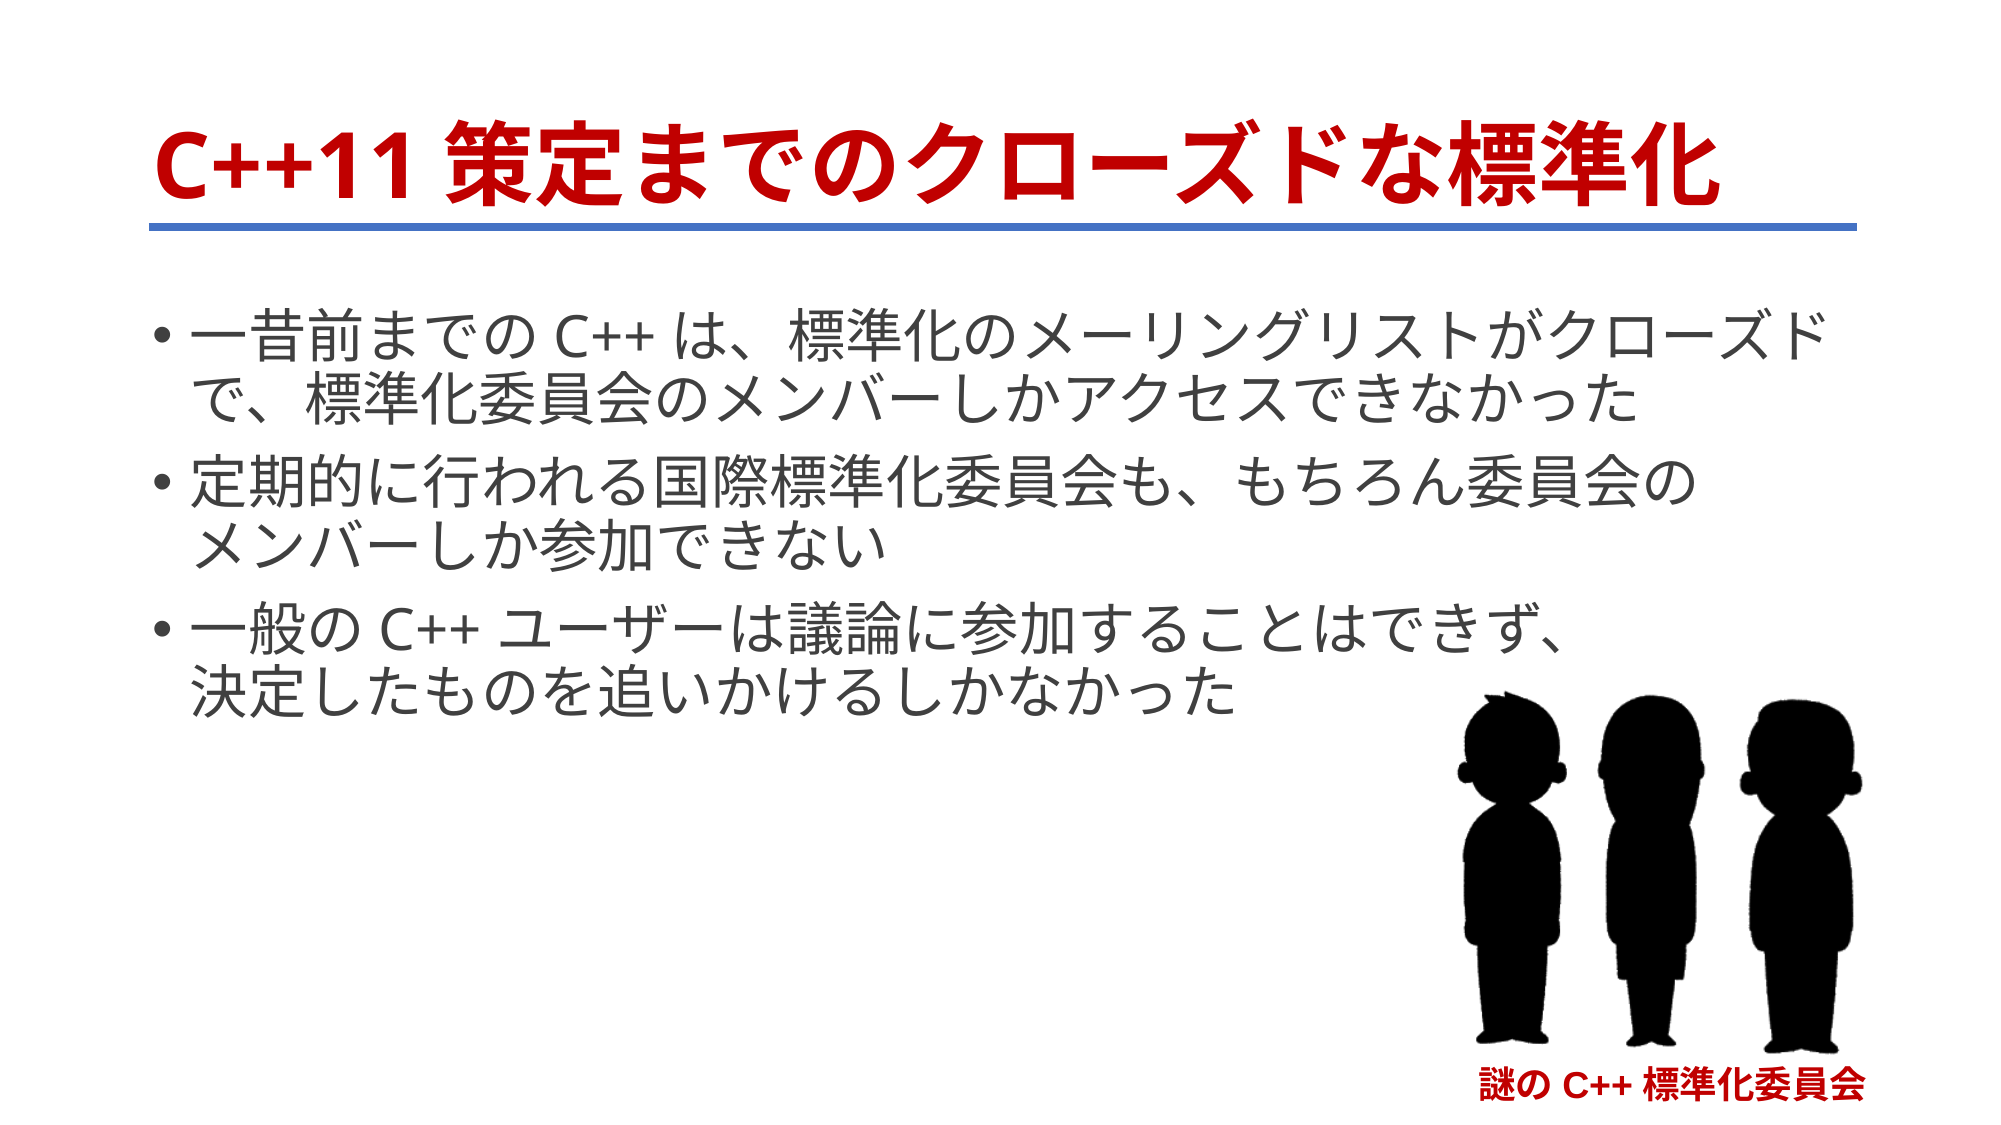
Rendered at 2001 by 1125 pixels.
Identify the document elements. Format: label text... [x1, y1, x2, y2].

title C++11策定までのクローズドな標準化 [137, 59, 1863, 278]
picture [1427, 657, 1897, 1066]
list 一昔前までのC++は、標準化のメーリングリストがクローズドで、標準化委員会のメンバーしかアクセスできなかった 定期的に行われる国際標準化委員会も、もちろん委員会の メンバーしか参加できない 一般のC++ユーザーは議論に参加することはできず、 決定したものを追いかけるしかなかった [137, 299, 1863, 1066]
text_box 謎のC++標準化委員会 [1463, 1053, 1883, 1113]
